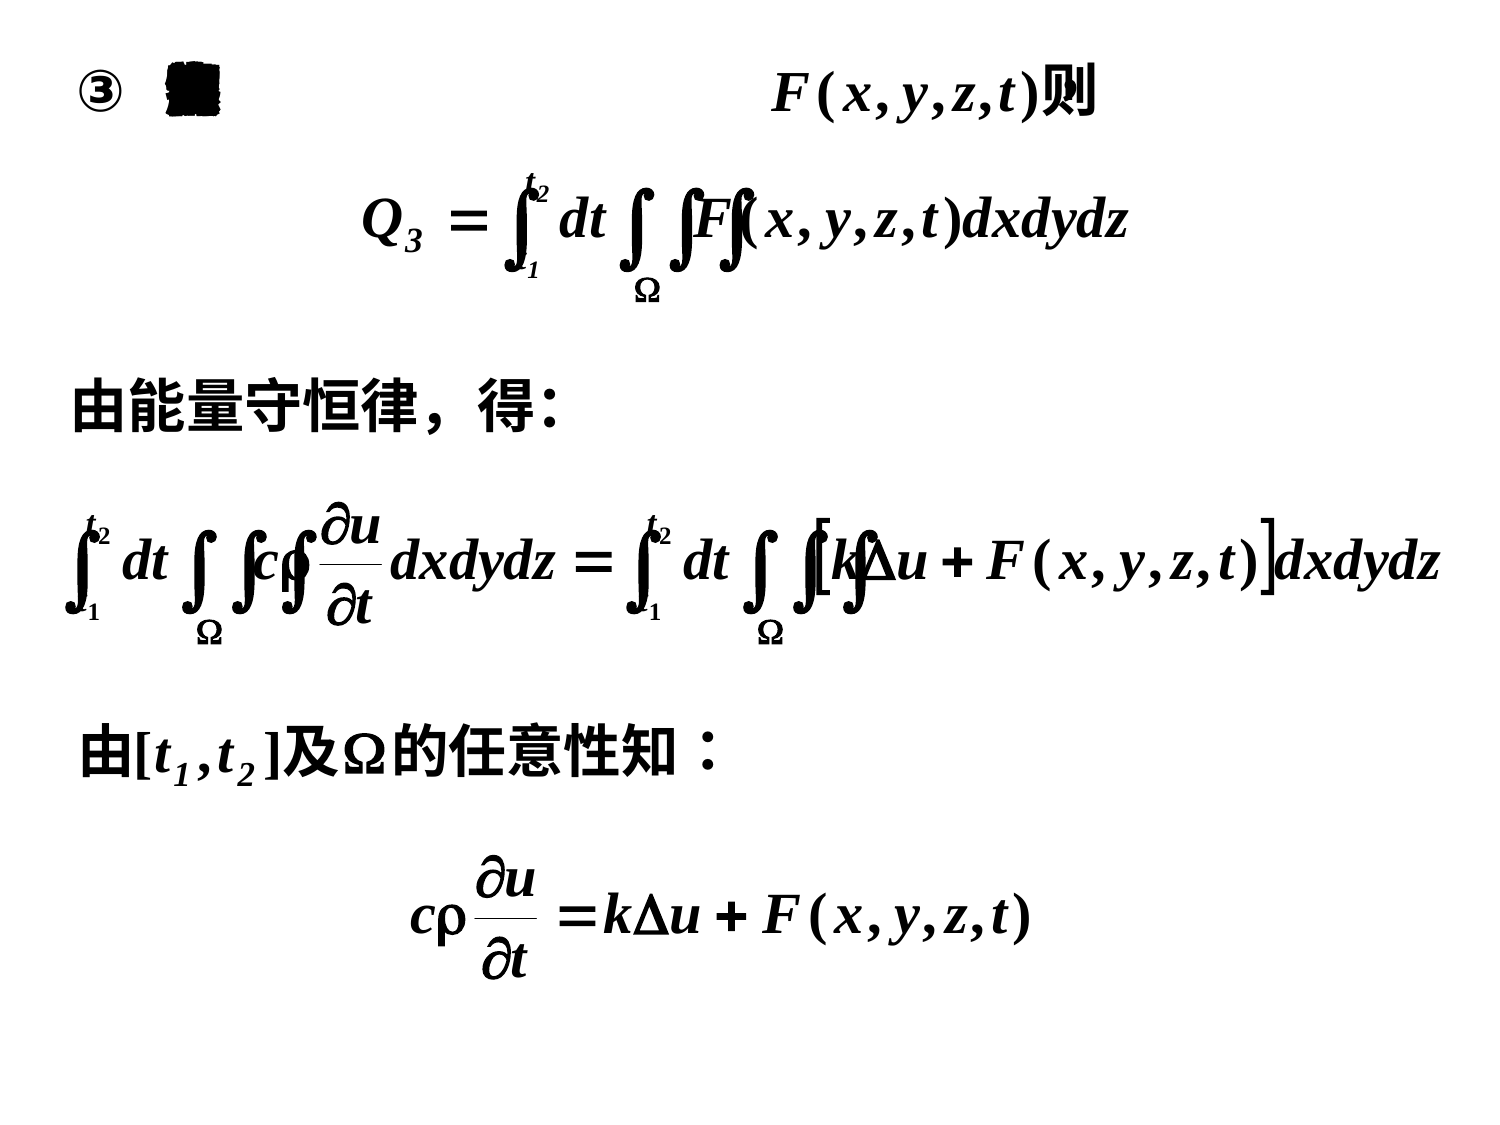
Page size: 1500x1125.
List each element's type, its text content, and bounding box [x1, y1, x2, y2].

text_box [52, 491, 1445, 649]
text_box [76, 42, 1449, 178]
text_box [407, 845, 1035, 984]
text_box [359, 186, 1134, 307]
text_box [76, 703, 1105, 836]
text_box 由能量守恒律，得： [54, 361, 609, 447]
